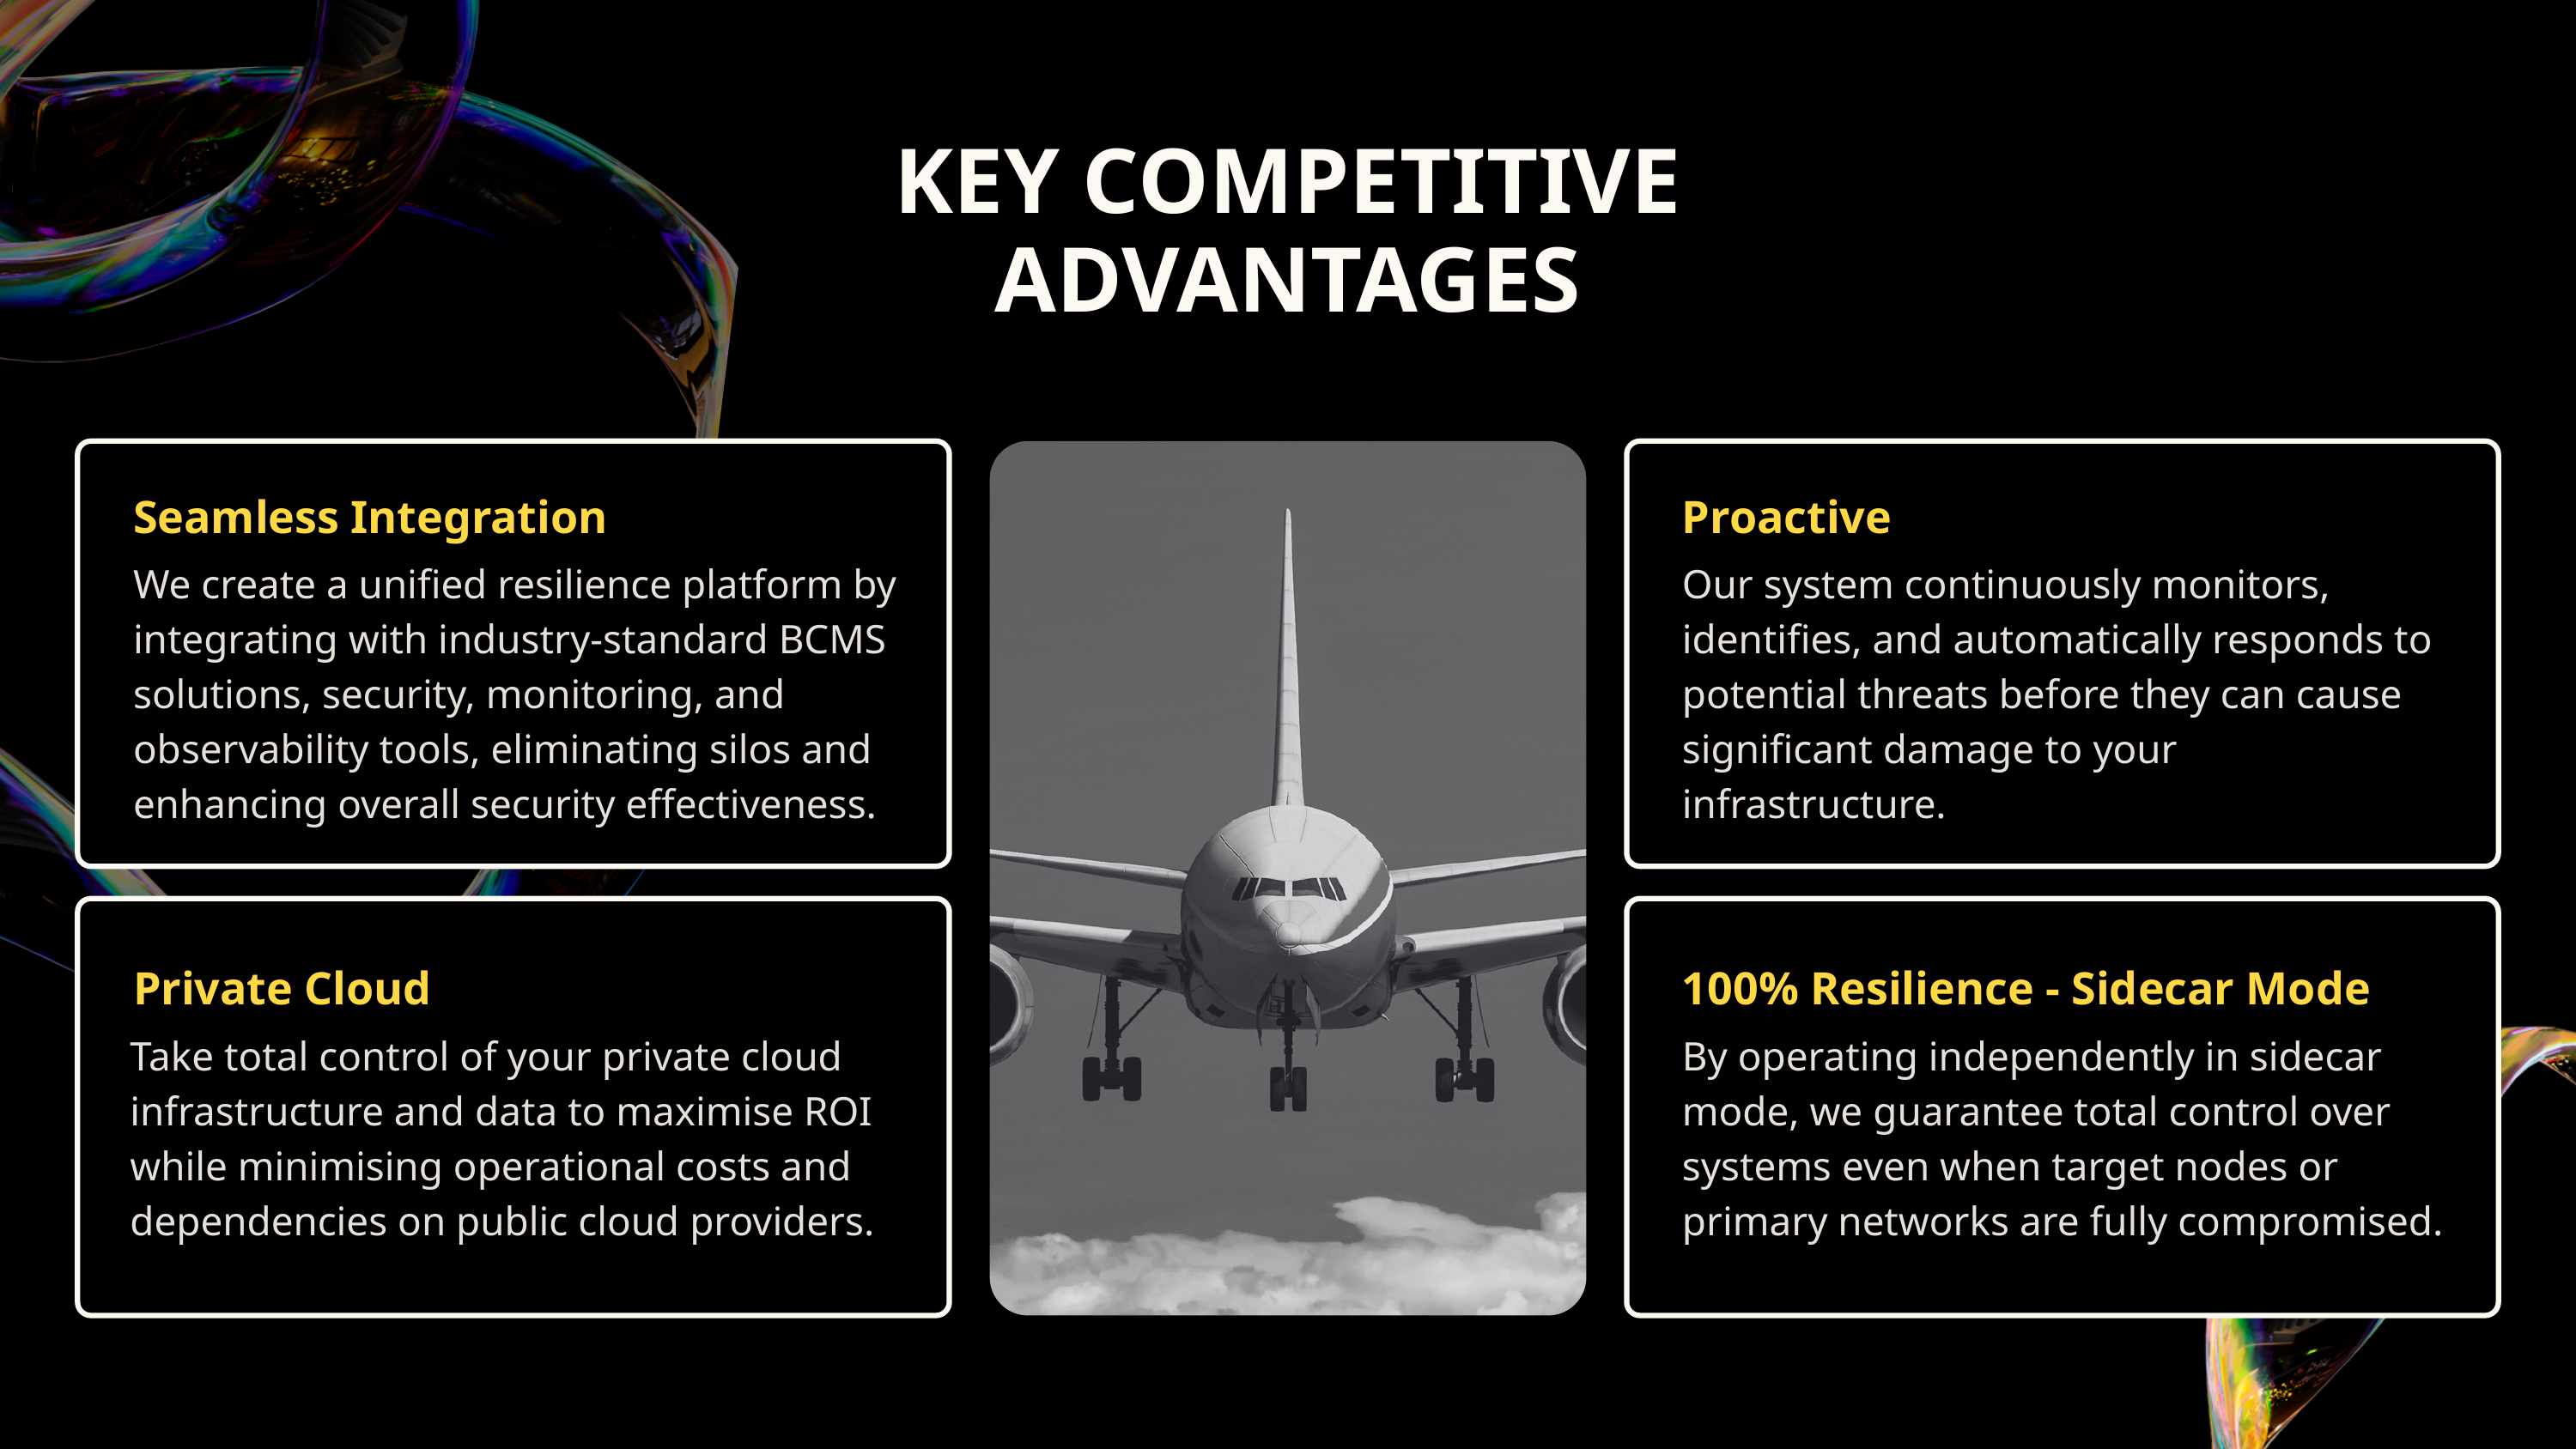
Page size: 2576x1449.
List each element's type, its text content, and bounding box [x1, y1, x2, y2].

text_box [1626, 440, 2499, 867]
text_box [0, 0, 771, 982]
text_box [2165, 1016, 2576, 1449]
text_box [77, 898, 950, 1316]
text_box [77, 440, 950, 867]
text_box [989, 440, 1587, 1316]
text_box KEY COMPETITIVE ADVANTAGES [637, 132, 1939, 330]
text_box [1626, 898, 2499, 1316]
